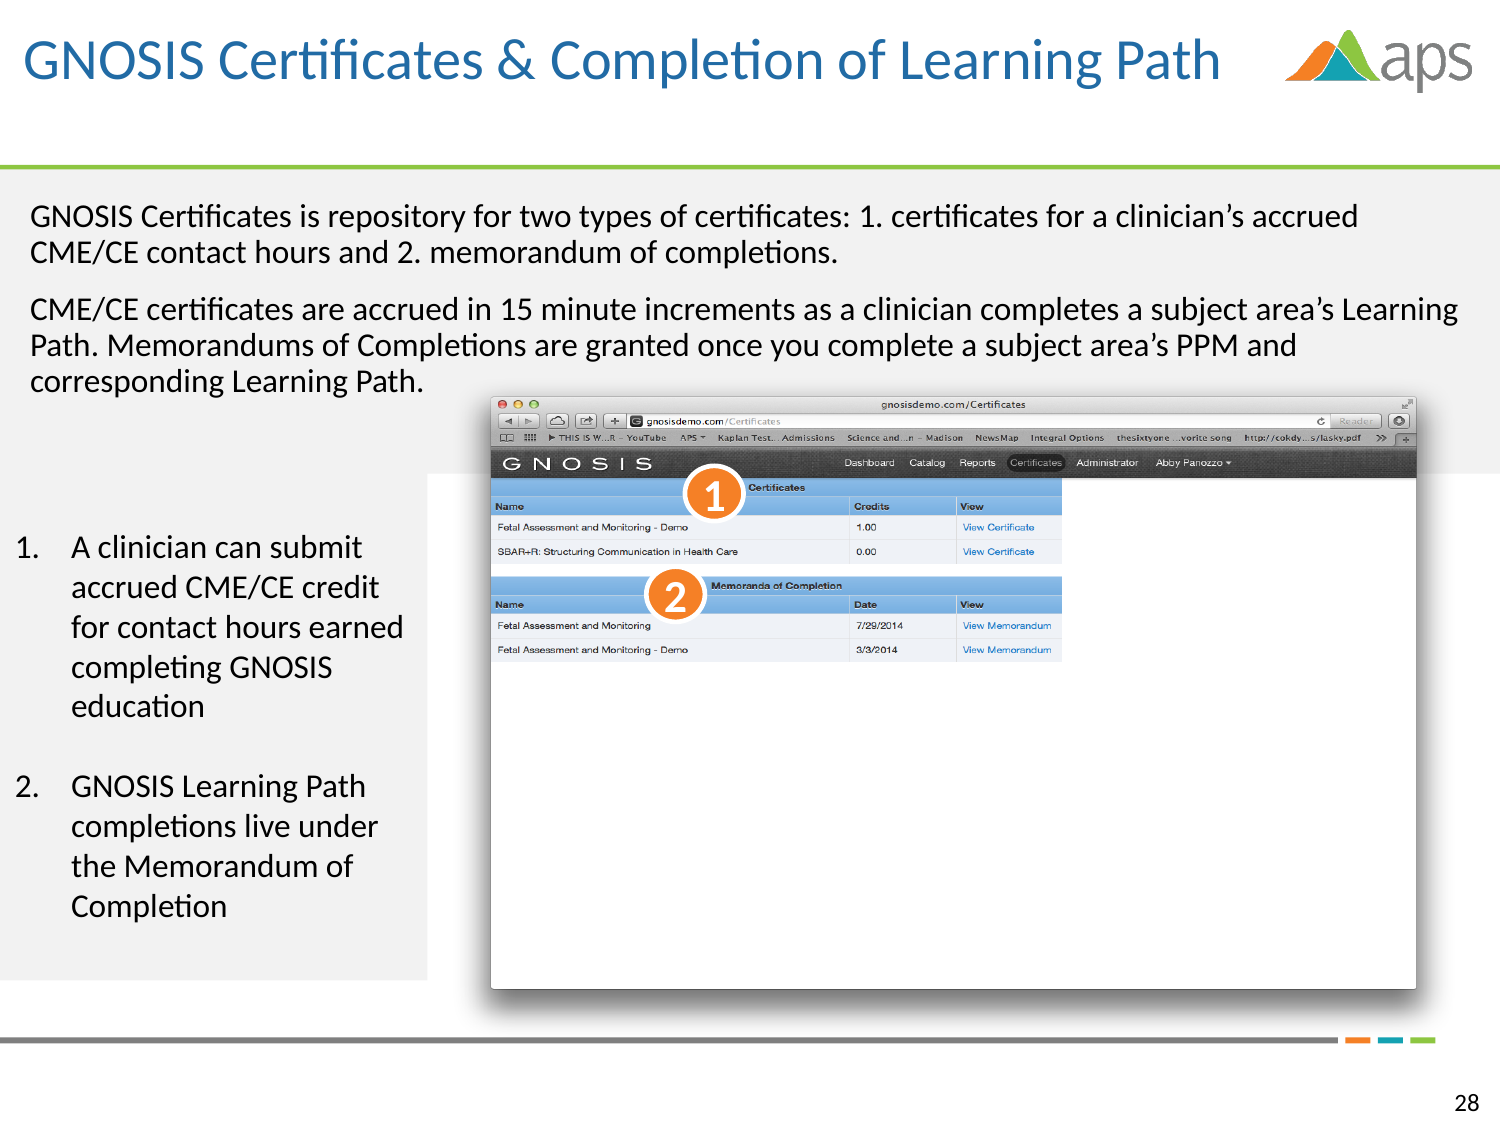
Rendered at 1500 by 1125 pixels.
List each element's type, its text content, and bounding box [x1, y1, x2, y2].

picture [1279, 24, 1477, 98]
title GNOSIS Certificates & Completion of Learning Path [23, 29, 1270, 94]
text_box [0, 167, 1500, 981]
picture [446, 372, 1461, 1044]
